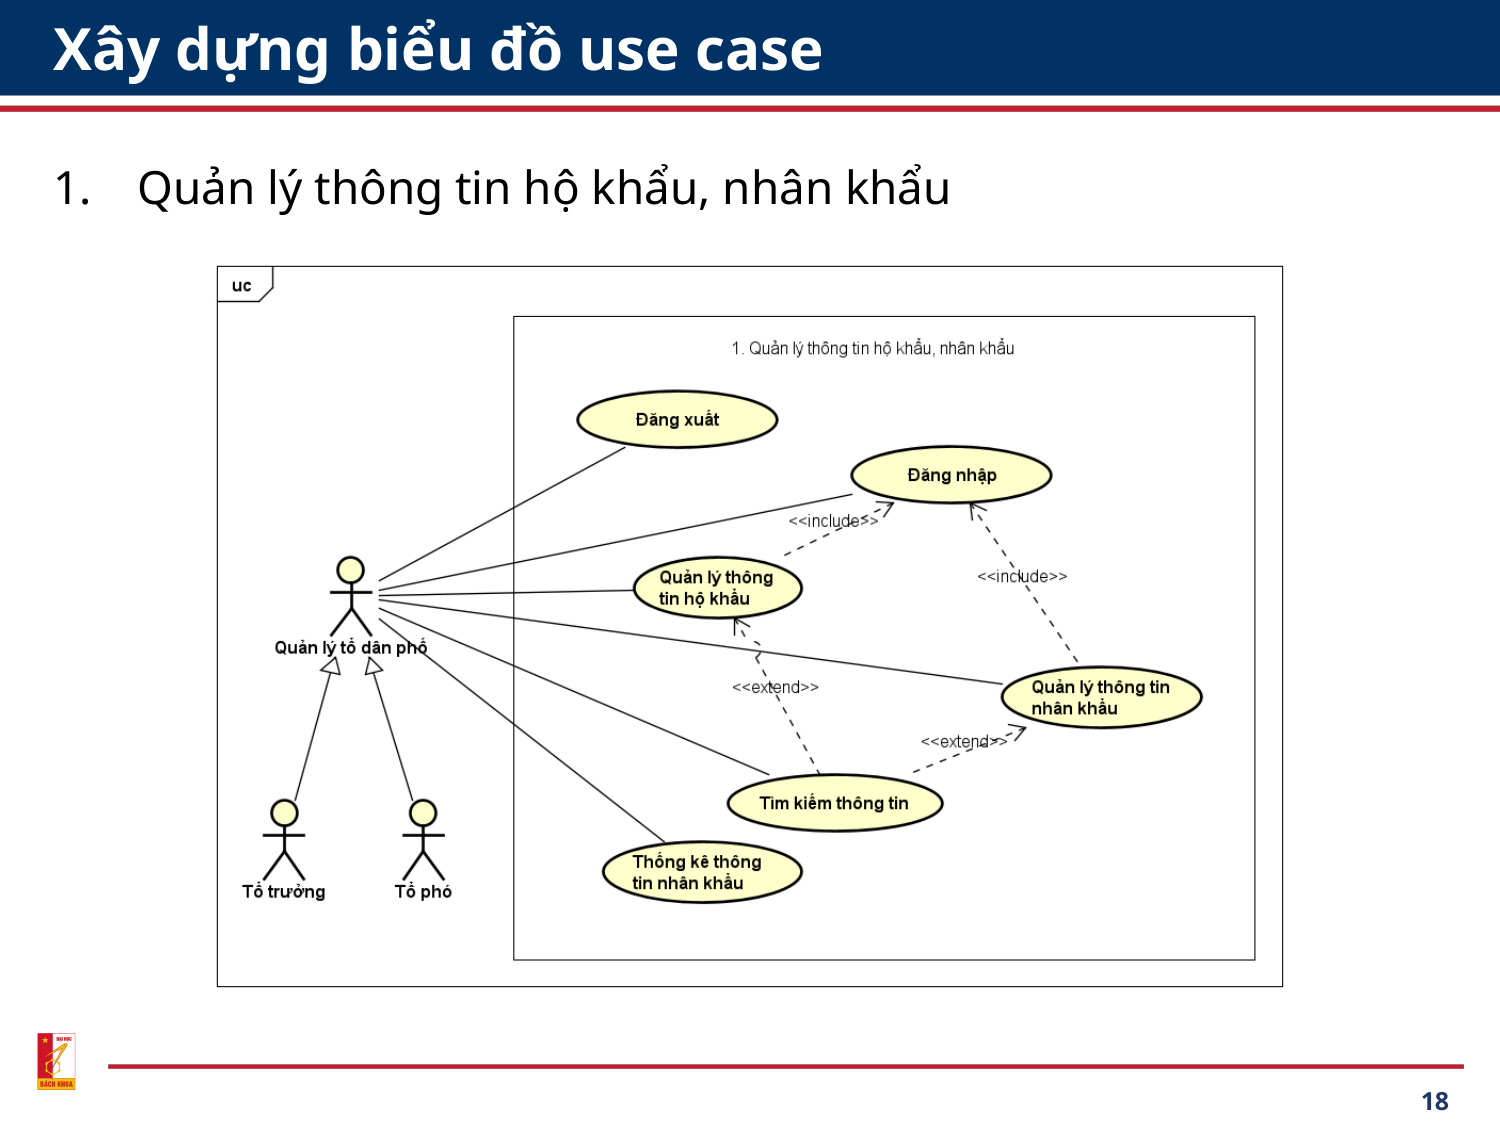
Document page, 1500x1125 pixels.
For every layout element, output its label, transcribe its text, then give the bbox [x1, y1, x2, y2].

title Xây dựng biểu đồ use case [38, 12, 1462, 87]
list Quản lý thông tin hộ khẩu, nhân khẩu [38, 157, 1462, 1000]
picture [0, 0, 1500, 1125]
slide_number 18 [1126, 1078, 1464, 1125]
